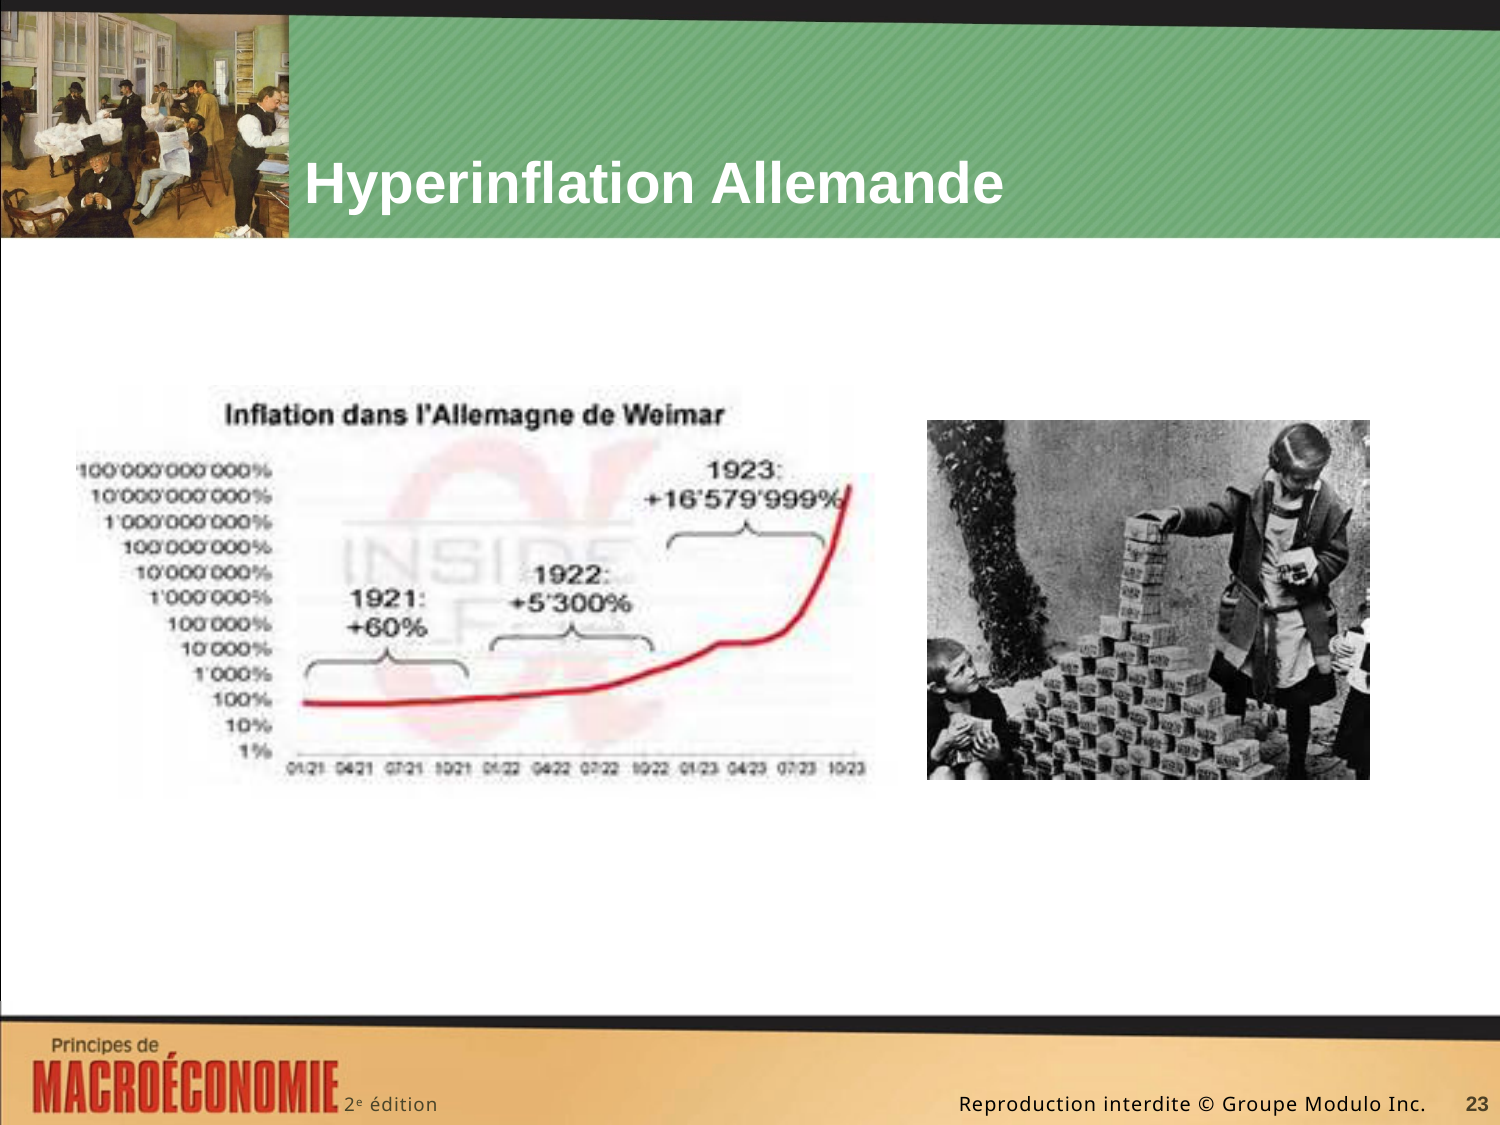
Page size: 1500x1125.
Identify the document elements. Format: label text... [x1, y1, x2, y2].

picture [0, 0, 1500, 1125]
title Hyperinflation Allemande [304, 32, 1476, 223]
slide_number 23 [1417, 1070, 1489, 1125]
picture [1412, 1102, 1417, 1110]
